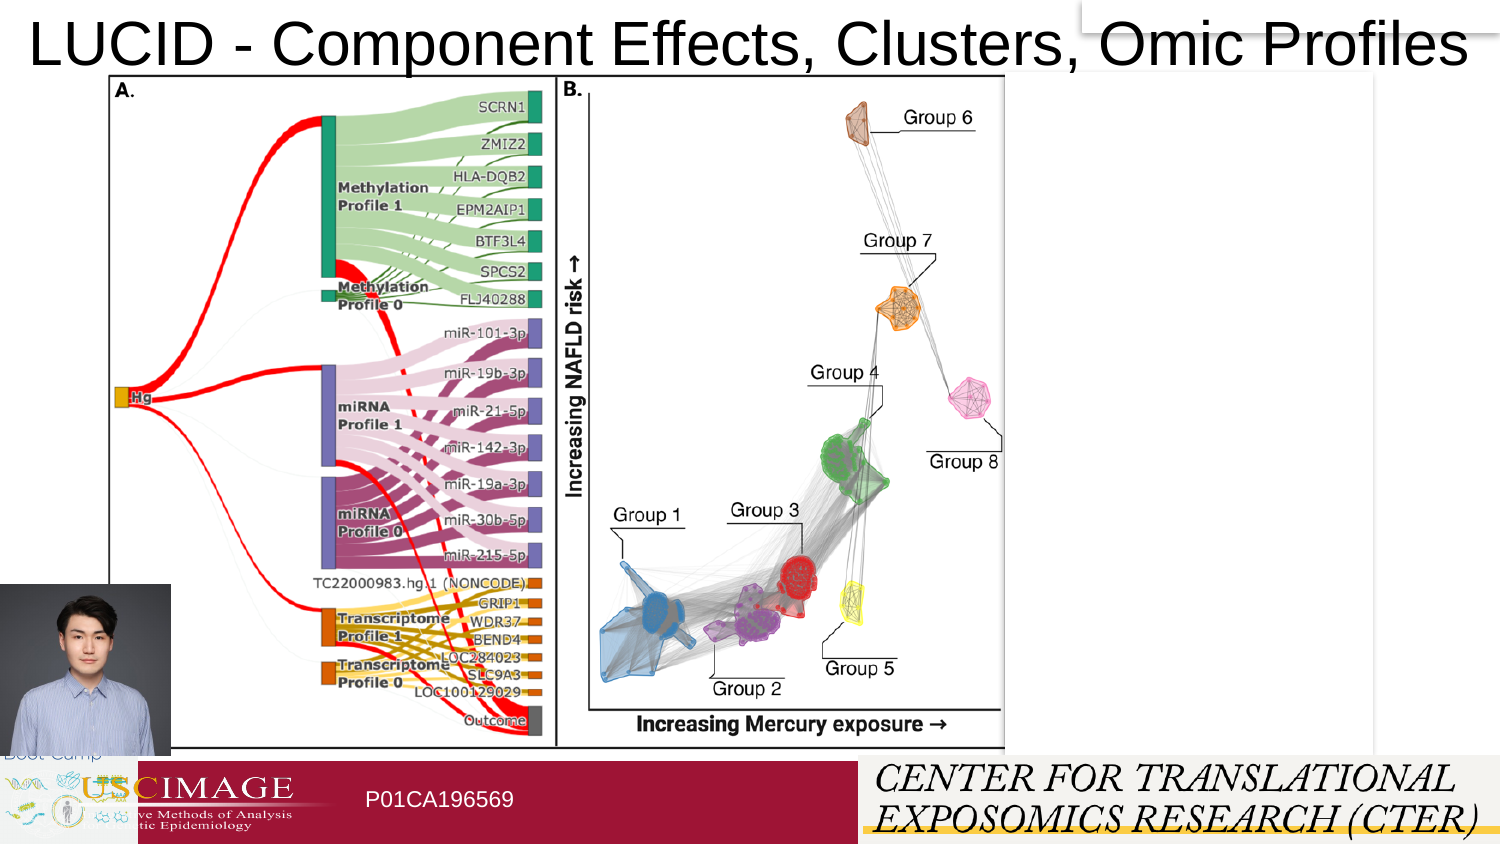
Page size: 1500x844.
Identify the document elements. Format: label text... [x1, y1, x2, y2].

picture [0, 71, 1500, 844]
text_box P01CA196569 [405, 773, 630, 832]
text_box LUCID - Component Effects, Clusters, Omic Profiles [0, 0, 1500, 78]
